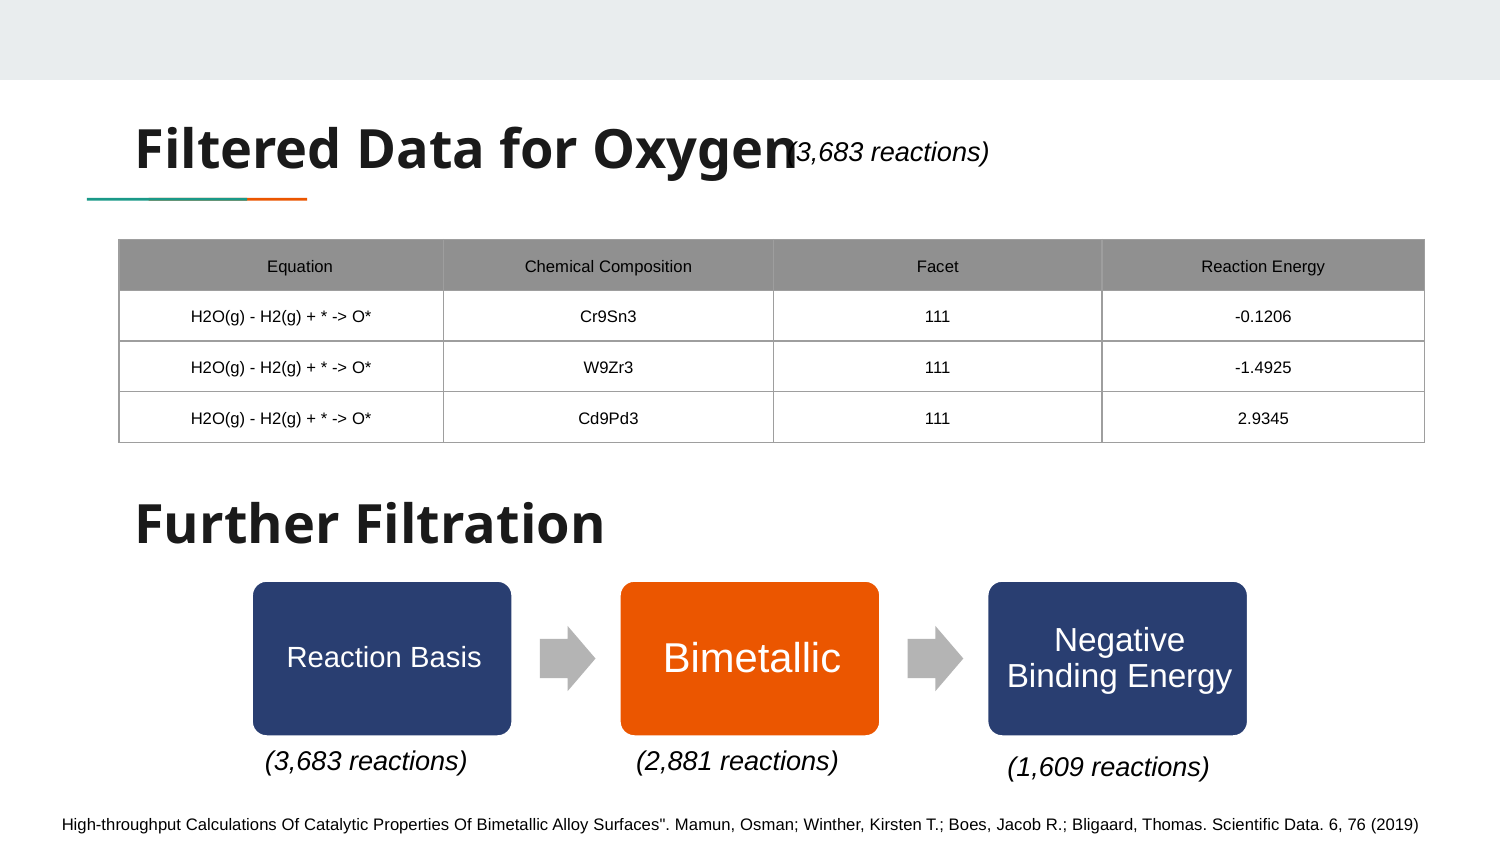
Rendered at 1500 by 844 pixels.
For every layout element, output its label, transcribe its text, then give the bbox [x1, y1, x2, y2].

table_cell W9Zr3 [444, 342, 773, 391]
text_box Further Filtration [119, 474, 1381, 562]
table_cell Cd9Pd3 [444, 392, 773, 442]
table_header Equation [120, 240, 443, 290]
text_box (3,683 reactions) [249, 763, 508, 800]
table_cell H2O(g) - H2(g) + * -> O* [120, 392, 443, 442]
text_box (1,609 reactions) [992, 763, 1250, 805]
table_cell H2O(g) - H2(g) + * -> O* [120, 342, 443, 391]
table_cell Cr9Sn3 [444, 291, 773, 340]
table_cell 111 [774, 342, 1101, 391]
text_box High-throughput Calculations Of Catalytic Properties Of Bimetallic Alloy Surfaces". Mamun, Osman; Winther, Kirsten T.; Boes, Jacob R.; Bligaard, Thomas. Scientific Data. 6, 76 (2019) [46, 798, 1453, 844]
table_cell -0.1206 [1103, 291, 1424, 340]
table_cell 111 [774, 291, 1101, 340]
table_cell 2.9345 [1103, 392, 1424, 442]
table_header Facet [774, 240, 1101, 290]
table_cell 111 [774, 392, 1101, 442]
table_cell -1.4925 [1103, 342, 1424, 391]
text_box (2,881 reactions) [621, 764, 879, 799]
table_cell H2O(g) - H2(g) + * -> O* [120, 291, 443, 340]
title Filtered Data for Oxygen [119, 99, 1381, 188]
table_header Reaction Energy [1103, 240, 1424, 290]
table_header Chemical Composition [444, 240, 773, 290]
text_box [249, 561, 1251, 756]
list (3,683 reactions) [771, 114, 1030, 191]
